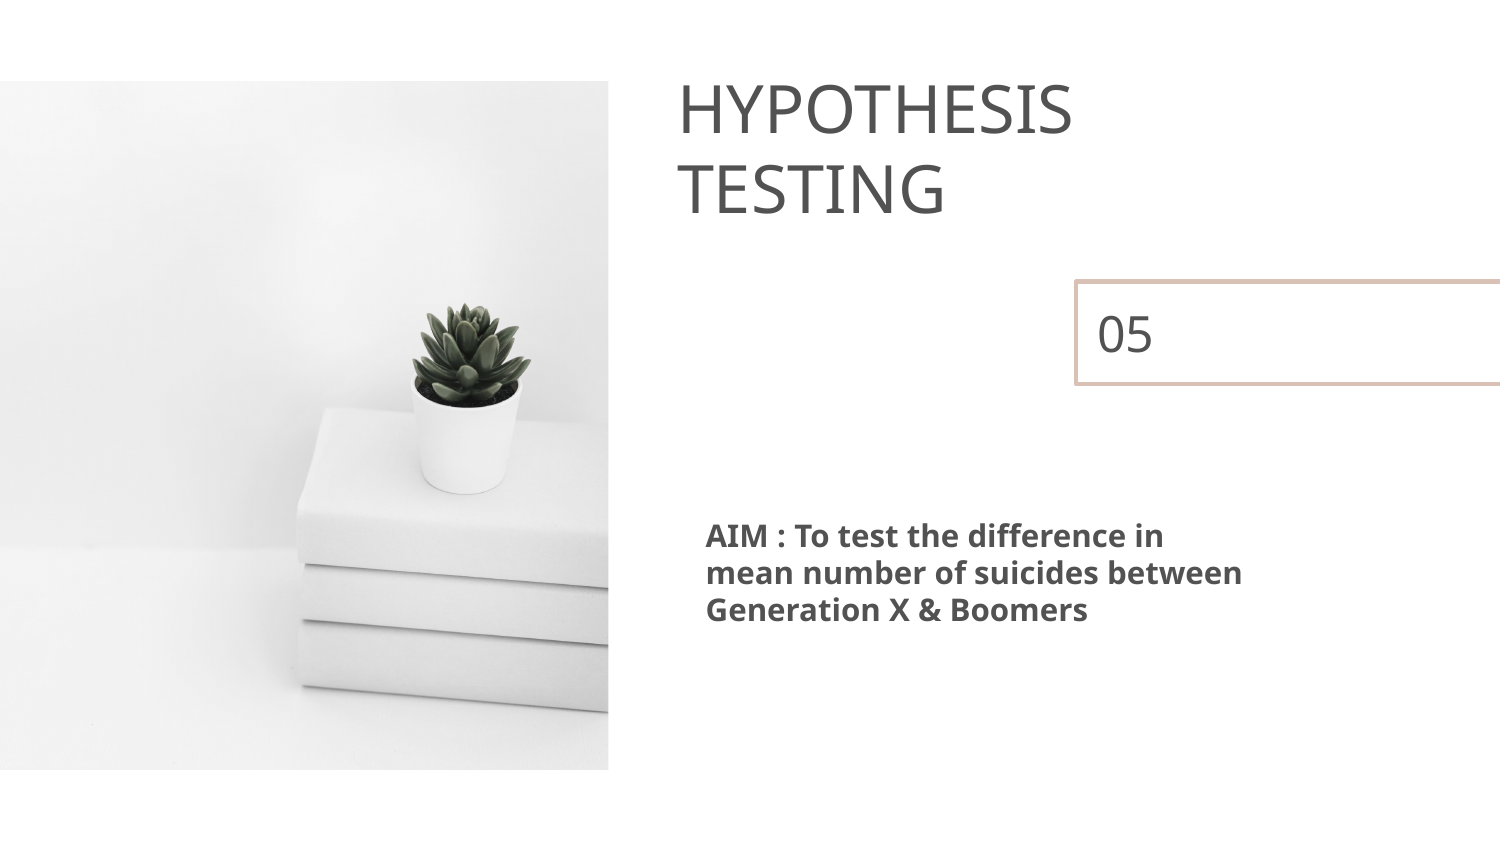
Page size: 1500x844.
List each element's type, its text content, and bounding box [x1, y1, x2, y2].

subtitle AIM : To test the difference in mean number of suicides between Generation X & Boomers [705, 515, 1251, 719]
text_box [0, 81, 609, 770]
title 05 [1097, 289, 1236, 377]
title HYPOTHESIS TESTING [677, 66, 1251, 227]
